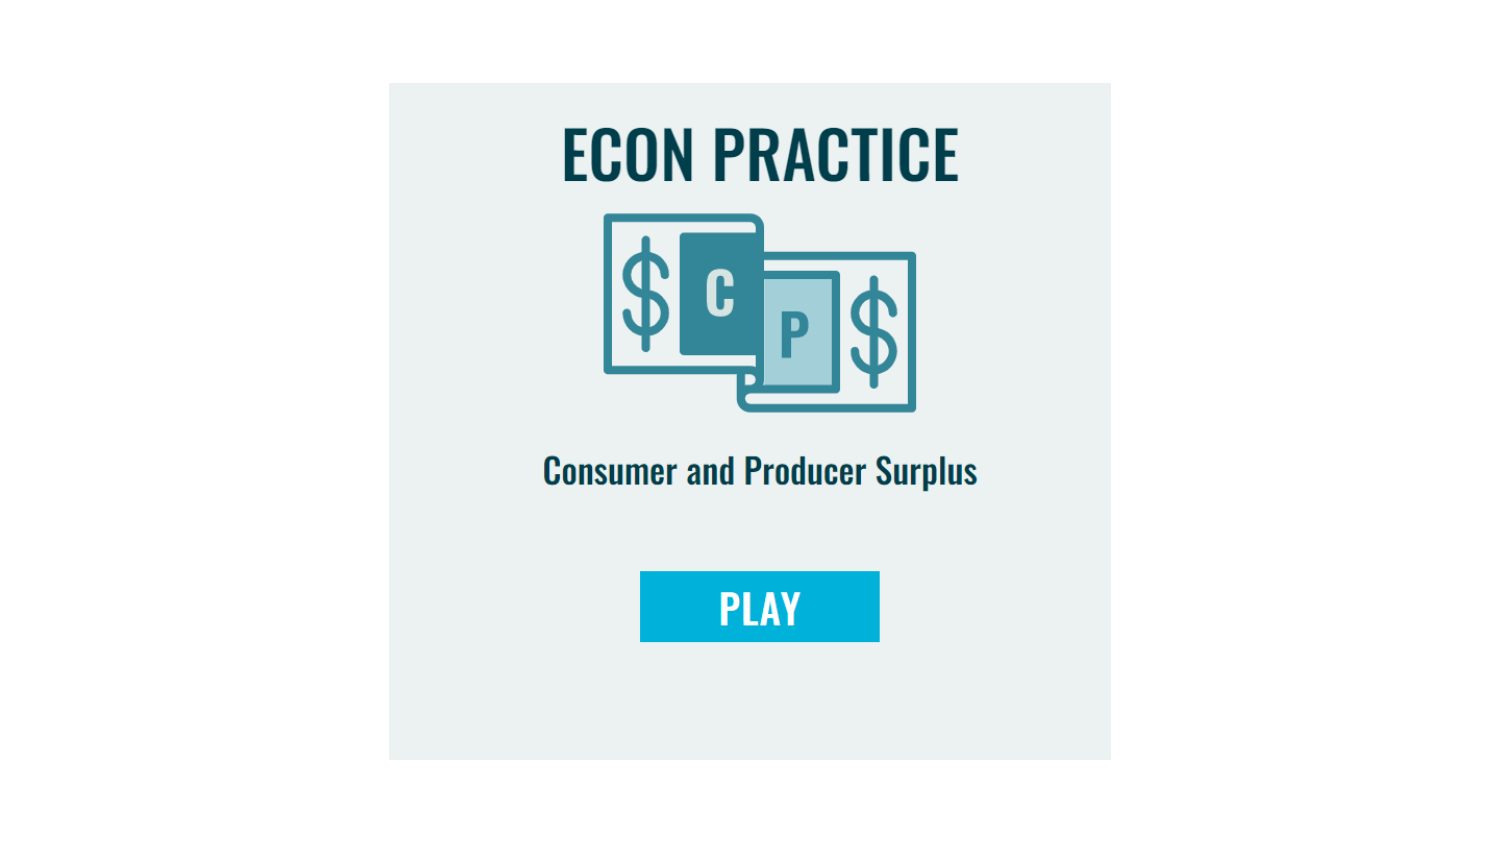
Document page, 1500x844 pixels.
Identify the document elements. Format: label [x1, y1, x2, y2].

picture [388, 83, 1111, 760]
